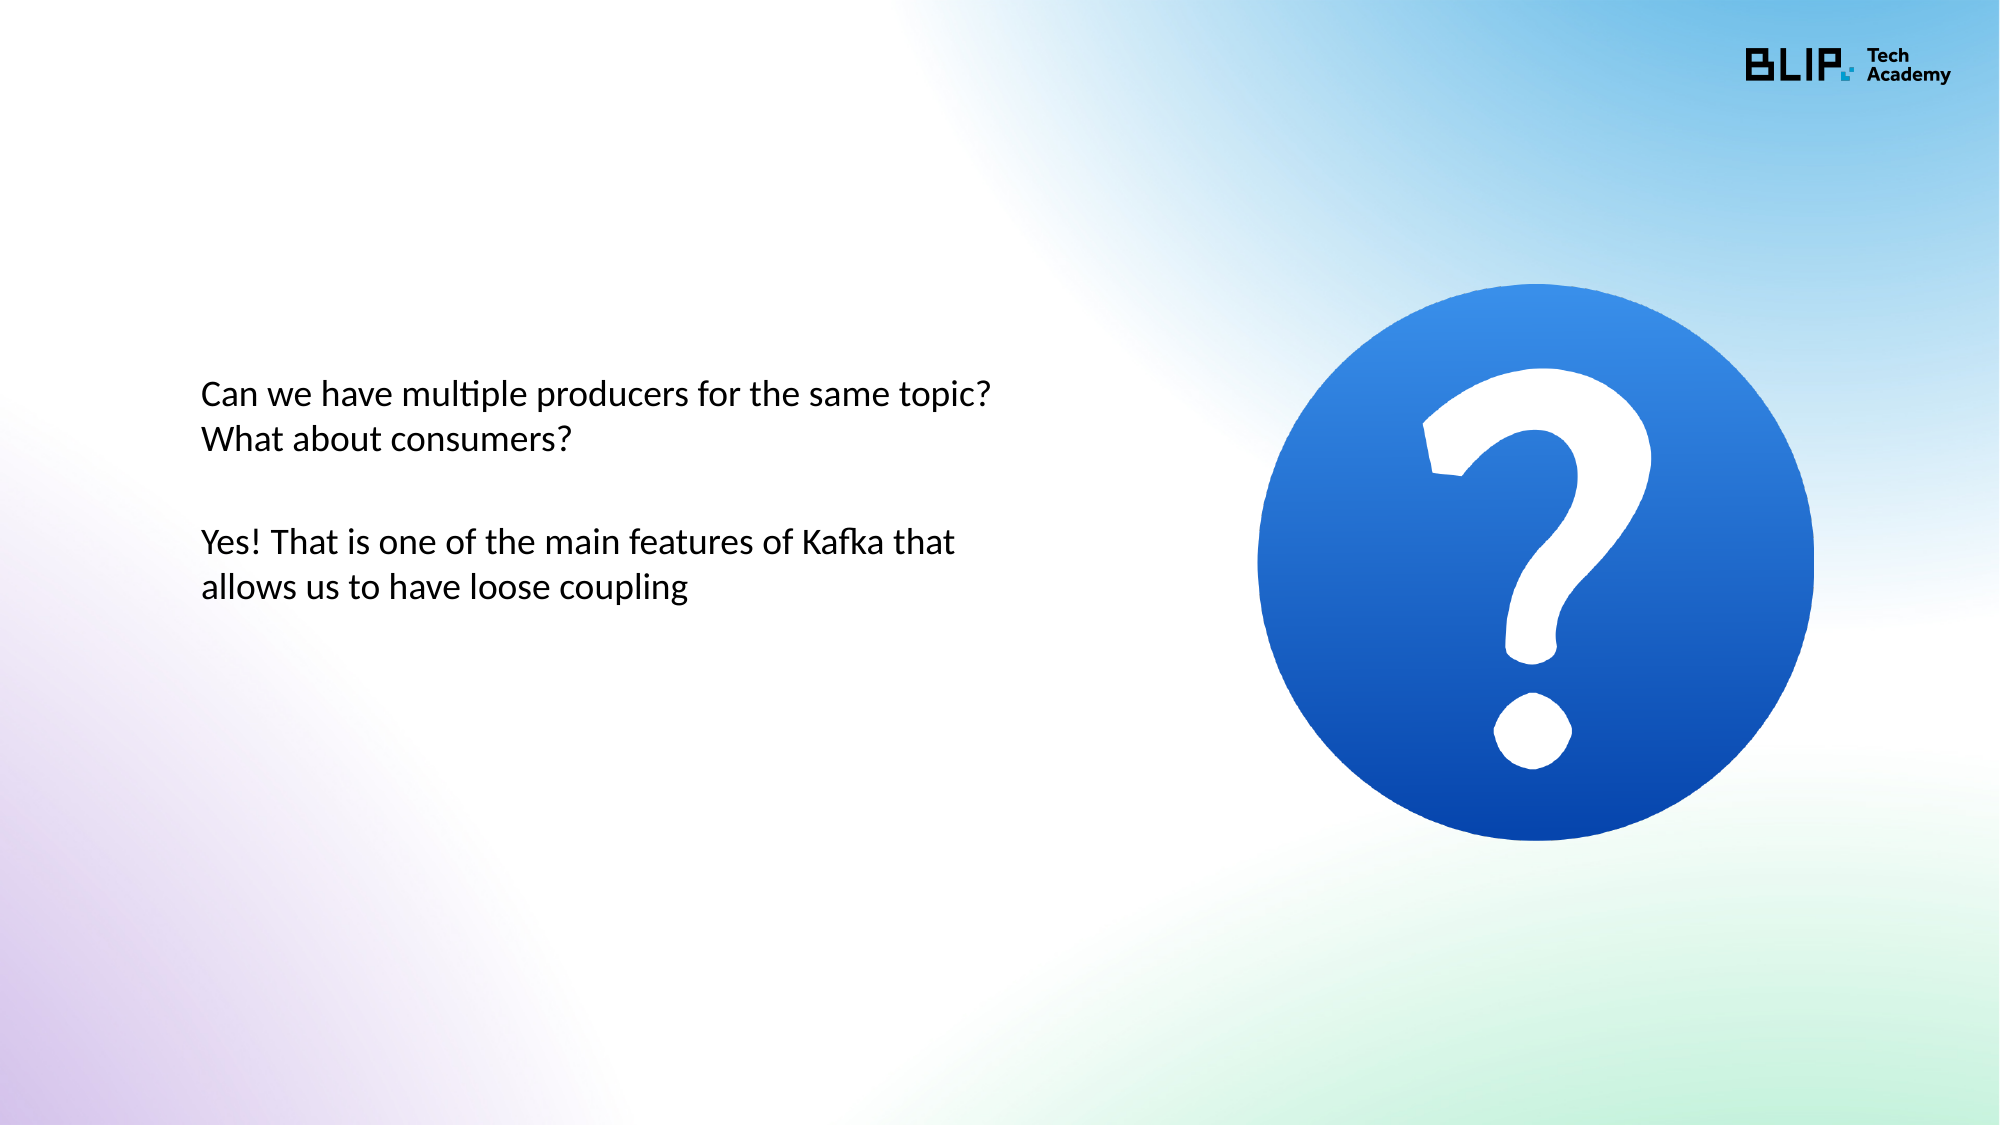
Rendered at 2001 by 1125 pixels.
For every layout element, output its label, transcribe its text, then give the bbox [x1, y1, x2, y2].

text_box Yes! That is one of the main features of Kafka that allows us to have loose coupling [186, 509, 1068, 615]
picture [0, 0, 2000, 1125]
text_box Can we have multiple producers for the same topic? What about consumers? [186, 361, 1068, 466]
